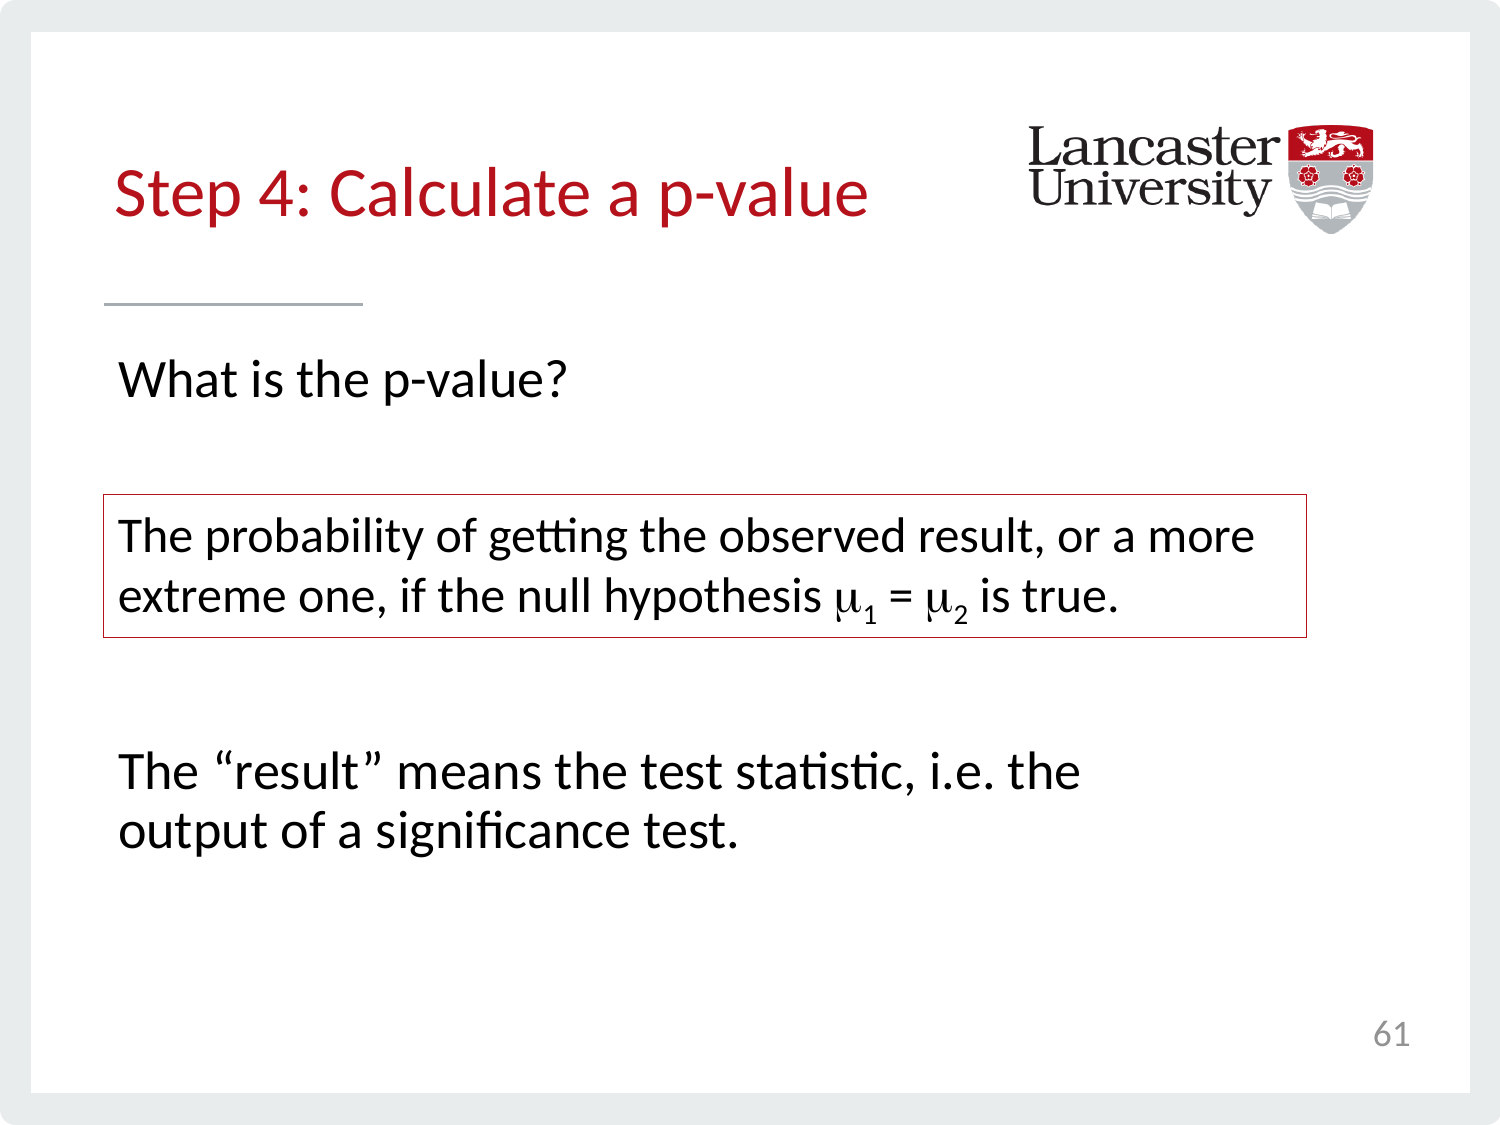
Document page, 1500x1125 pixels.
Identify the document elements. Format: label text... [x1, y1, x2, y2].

list What is the p-value? The “result” means the test statistic, i.e. the output of a significance test. [103, 343, 1254, 494]
text_box The probability of getting the observed result, or a more extreme one, if the null hypothesis 1 = 2 is true. [103, 494, 1307, 638]
title Step 4: Calculate a p-value [99, 109, 976, 278]
slide_number 61 [975, 1001, 1426, 1062]
list What is the p-value? The “result” means the test statistic, i.e. the output of a significance test. [103, 638, 1254, 1002]
